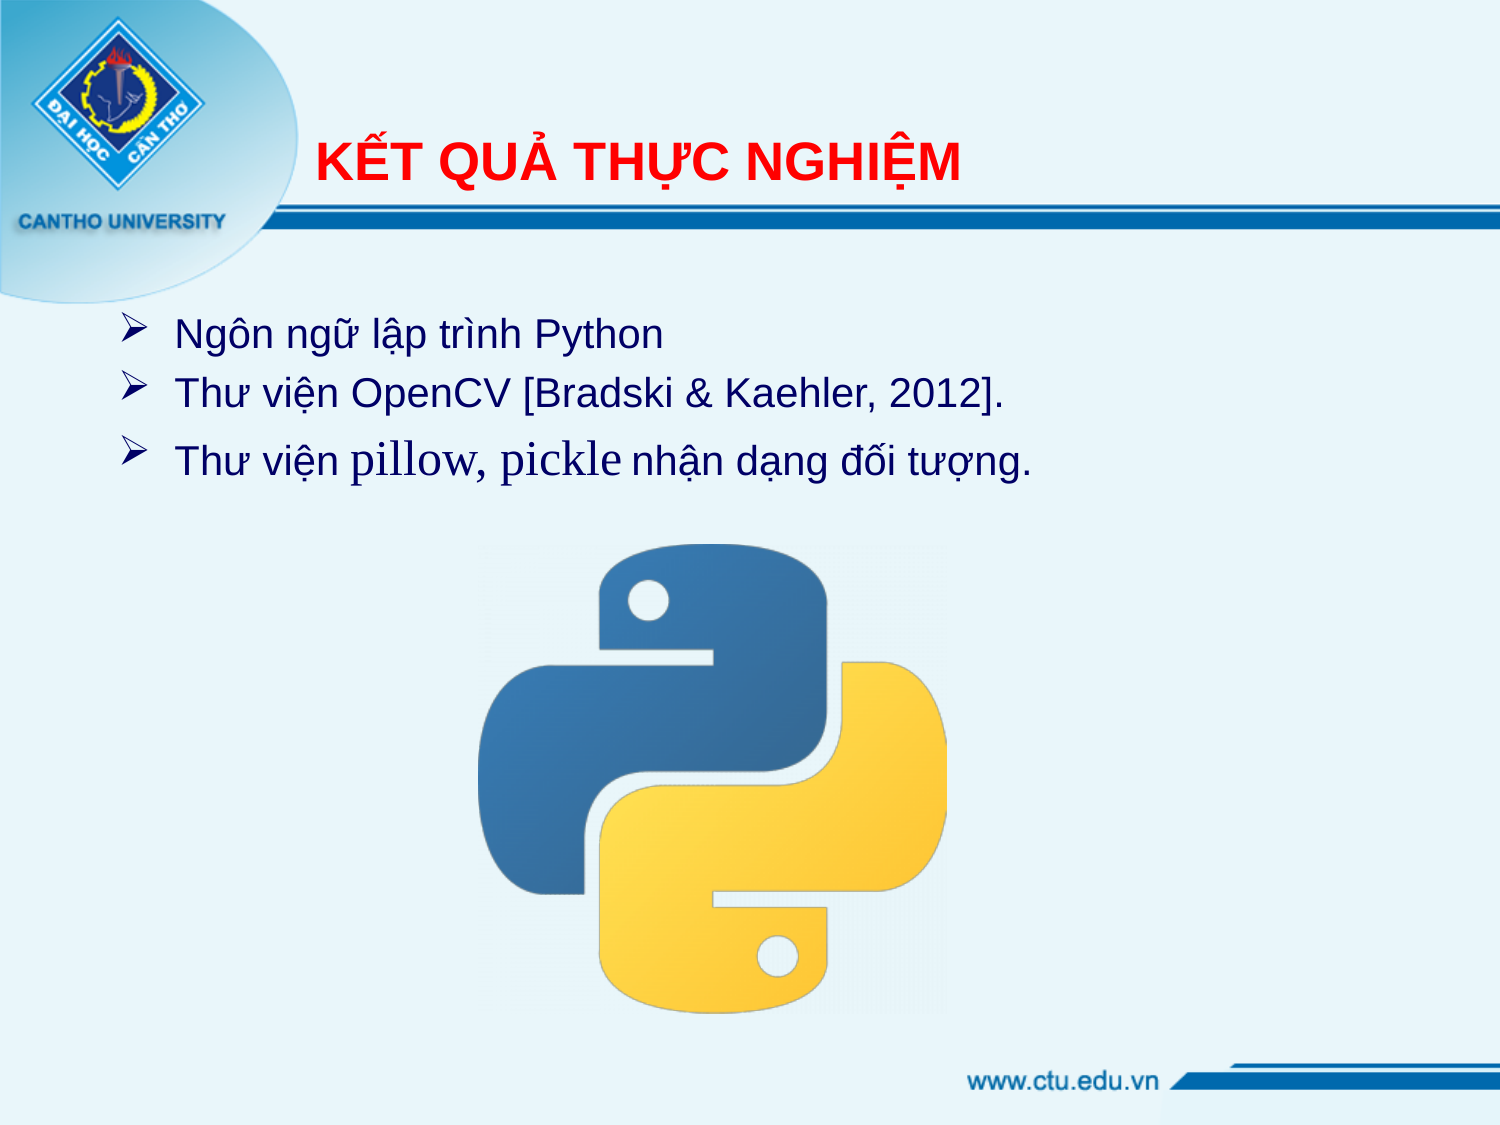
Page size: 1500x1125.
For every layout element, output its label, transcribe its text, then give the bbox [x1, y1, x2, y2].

list Ngôn ngữ lập trình Python Thư viện OpenCV [Bradski & Kaehler, 2012]. Thư viện pillow, pickle nhận dạng đối tượng. [103, 299, 1397, 1014]
picture [0, 0, 1500, 1125]
title KẾT QUẢ THỰC NGHIỆM [300, 50, 1500, 268]
